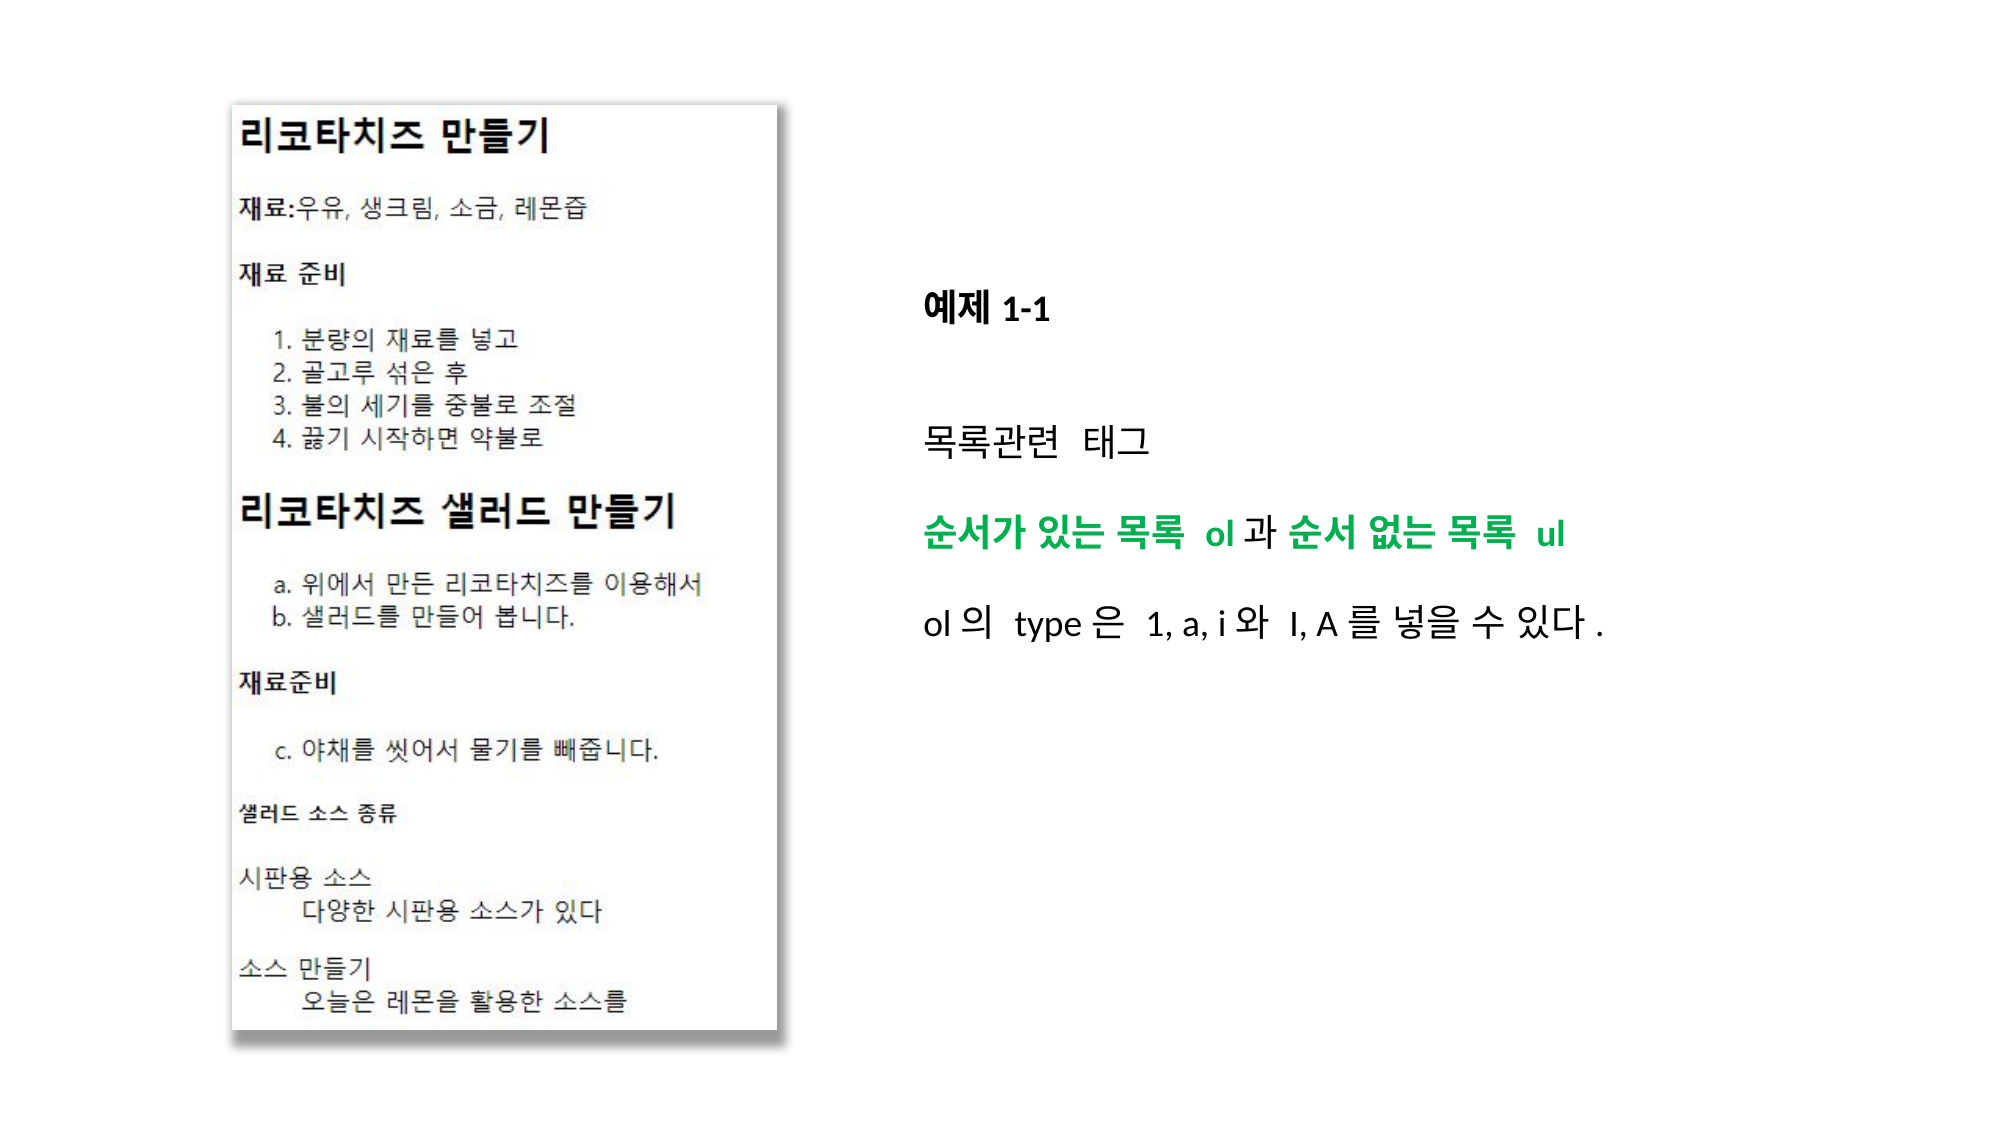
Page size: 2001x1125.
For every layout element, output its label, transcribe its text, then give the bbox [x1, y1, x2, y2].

text_box 예제1-1 목록관련 태그 순서가 있는 목록 ol과 순서 없는 목록 ul ol의 type은 1, a, i와 I, A를 넣을 수 있다. [908, 276, 1620, 786]
picture [232, 105, 777, 1030]
